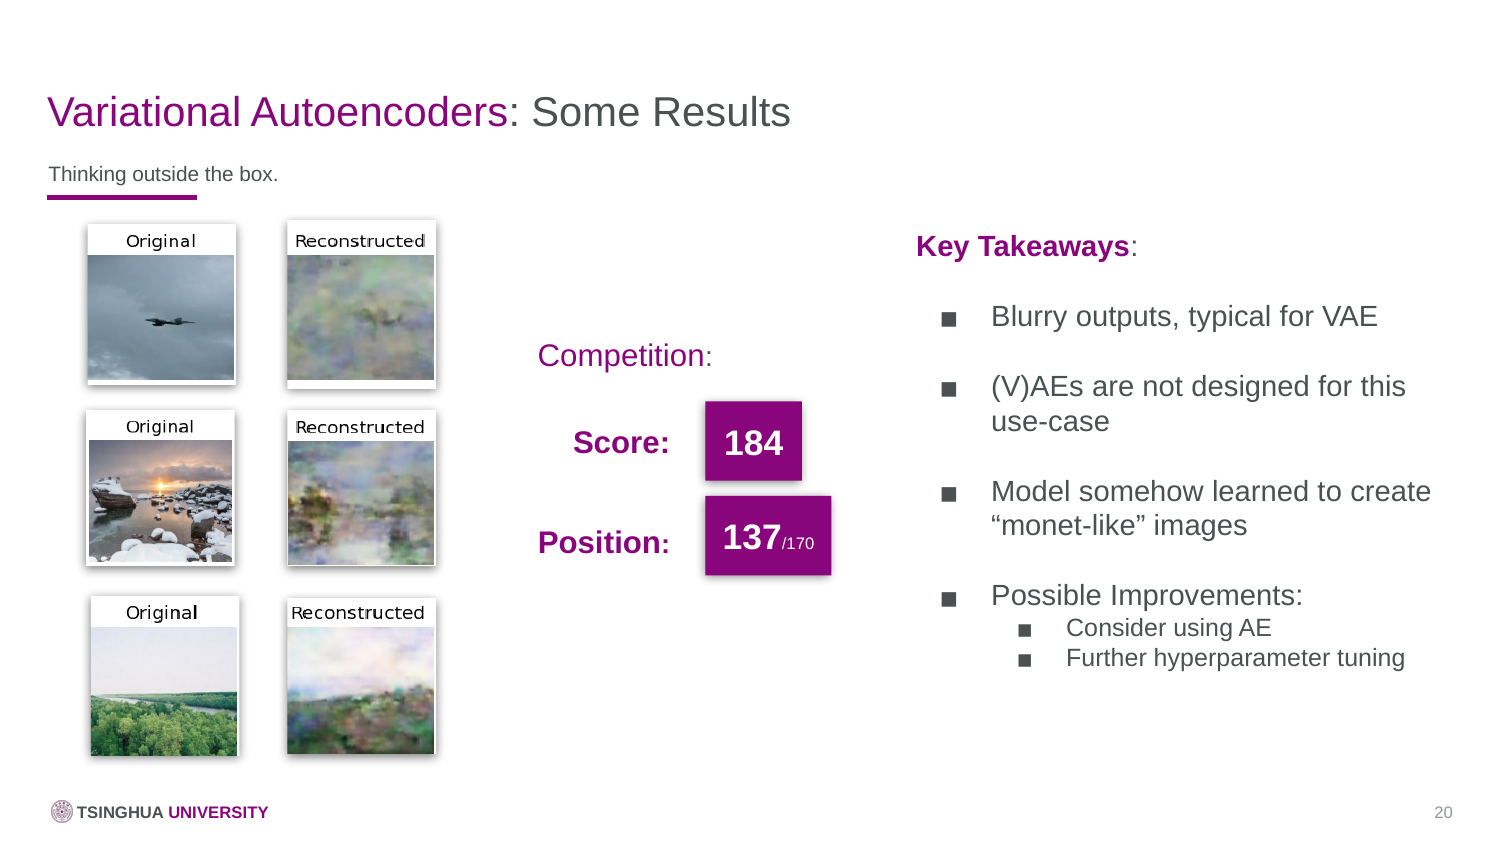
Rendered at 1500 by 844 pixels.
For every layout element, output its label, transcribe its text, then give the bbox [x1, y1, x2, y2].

picture [51, 800, 73, 823]
text_box 184 [705, 401, 802, 481]
picture [287, 220, 437, 389]
picture [287, 410, 437, 566]
picture [87, 224, 237, 385]
text_box Competition: [522, 320, 739, 388]
picture [90, 595, 240, 756]
text_box 137/170 [705, 495, 832, 576]
list Key Takeaways: Blurry outputs, typical for VAE (V)AEs are not designed for this use-case Model somehow learned to create “monet-like” images Possible Improvements: Consider using AE Further hyperparameter tuning [916, 221, 1437, 743]
picture [86, 410, 235, 566]
picture [287, 598, 437, 754]
text_box Score: [558, 406, 718, 475]
text_box Position: [522, 507, 704, 575]
list Thinking outside the box. [48, 156, 1453, 180]
list Variational Autoencoders: Some Results [47, 38, 1453, 136]
